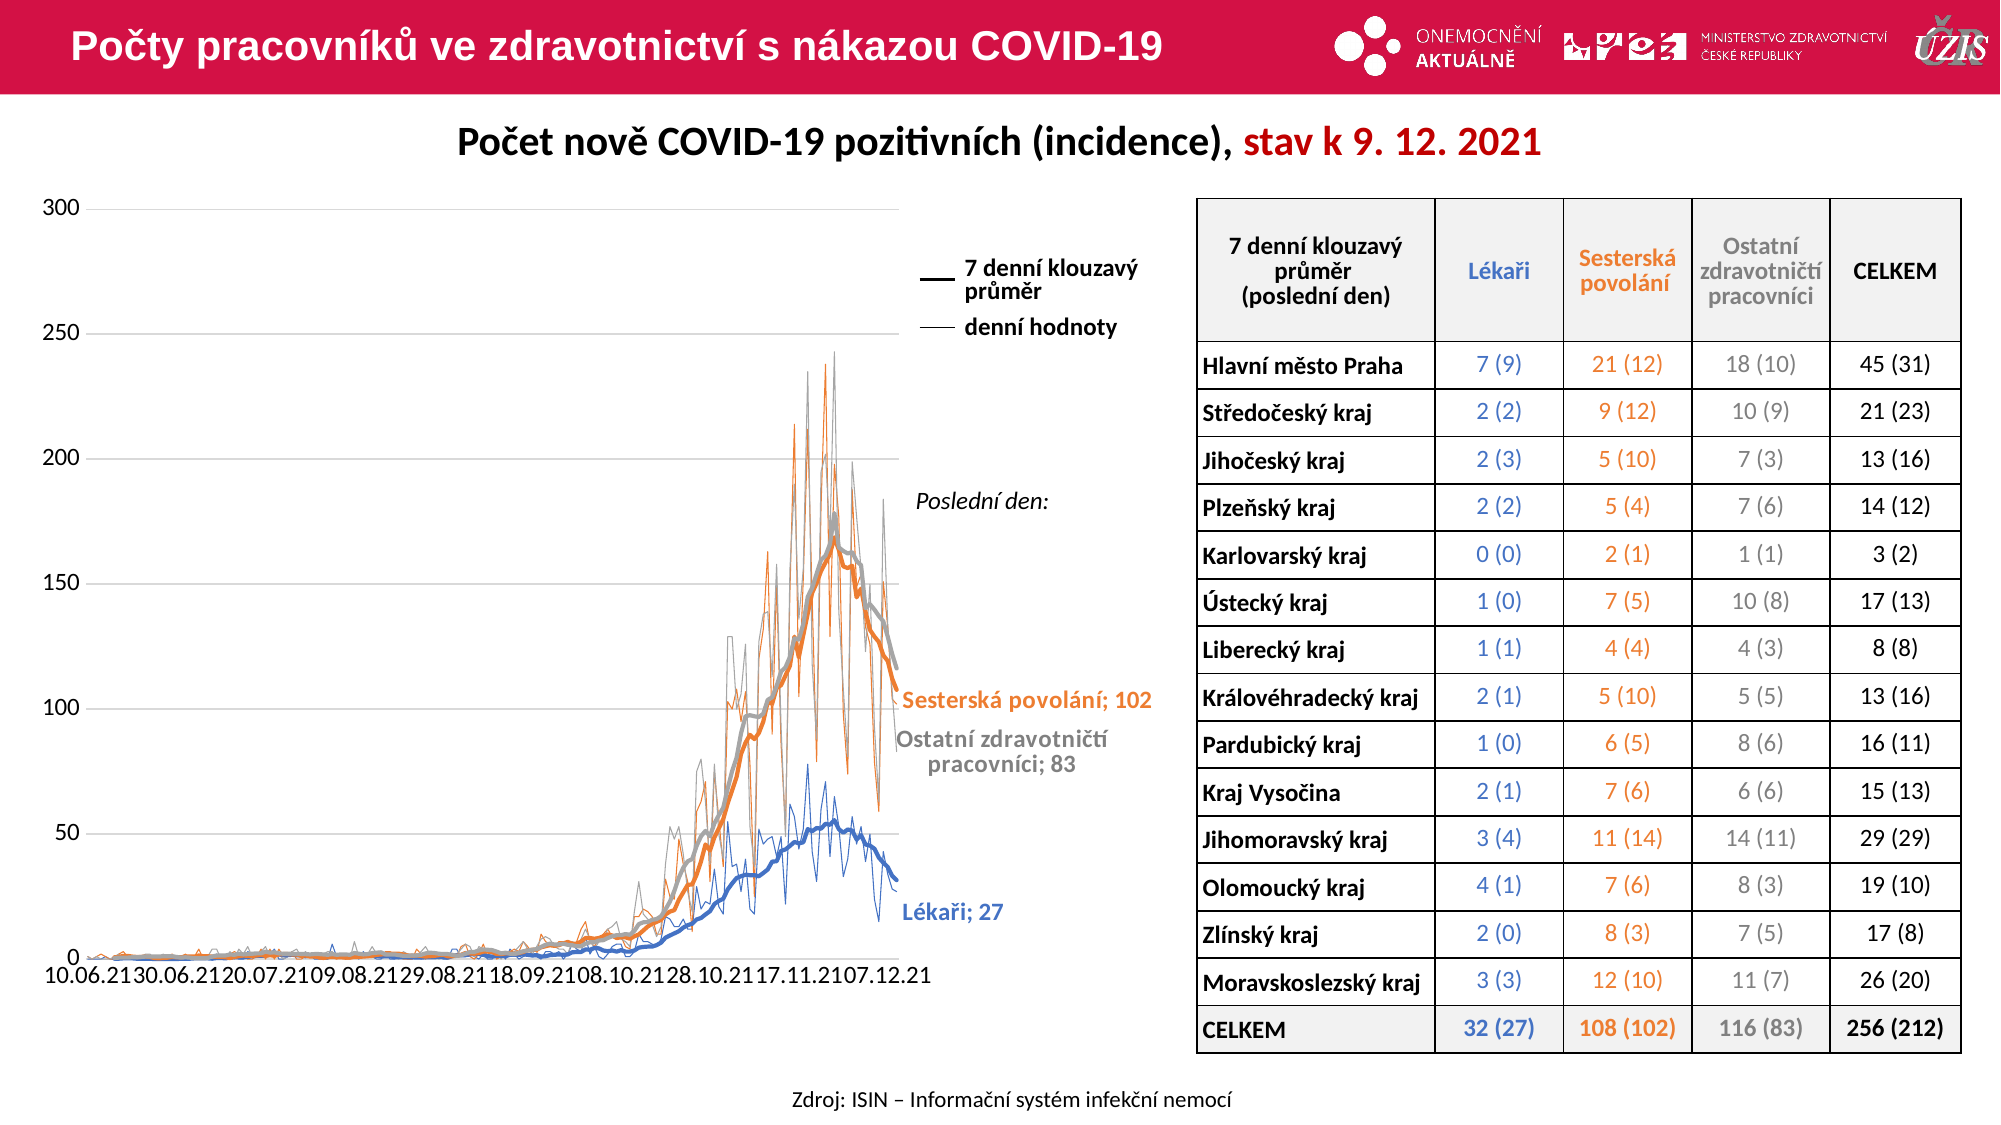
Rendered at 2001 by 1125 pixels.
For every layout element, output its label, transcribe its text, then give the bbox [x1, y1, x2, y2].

table_cell 7 (5) [1564, 580, 1691, 625]
table_cell 5 (4) [1564, 485, 1691, 530]
table_cell 7 (3) [1693, 437, 1829, 483]
table_cell 2 (1) [1436, 769, 1563, 815]
table_cell 12 (10) [1564, 959, 1691, 1005]
table_cell Karlovarský kraj [1198, 532, 1434, 578]
table_cell 4 (1) [1436, 864, 1563, 910]
table_cell 17 (8) [1831, 912, 1960, 957]
table_cell 5 (10) [1564, 437, 1691, 483]
table_cell 11 (7) [1693, 959, 1829, 1005]
table_cell Pardubický kraj [1198, 722, 1434, 767]
table_cell Liberecký kraj [1198, 627, 1434, 673]
table_cell 32 (27) [1436, 1006, 1563, 1052]
table_cell 11 (14) [1564, 817, 1691, 862]
table_cell 9 (12) [1564, 390, 1691, 436]
table_cell Středočeský kraj [1198, 390, 1434, 436]
table_cell 2 (0) [1436, 912, 1563, 957]
table_cell Kraj Vysočina [1198, 769, 1434, 815]
table_cell 3 (4) [1436, 817, 1563, 862]
table_cell 5 (5) [1693, 674, 1829, 720]
table_cell 2 (1) [1436, 674, 1563, 720]
table_cell 116 (83) [1693, 1006, 1829, 1052]
picture [1915, 15, 1989, 66]
table_cell 17 (13) [1831, 580, 1960, 625]
text_box Zdroj: ISIN – Informační systém infekční nemocí [490, 1077, 1535, 1120]
table_cell 8 (3) [1693, 864, 1829, 910]
table_cell 8 (8) [1831, 627, 1960, 673]
table_cell 4 (3) [1693, 627, 1829, 673]
table_cell 10 (9) [1693, 390, 1829, 436]
table_cell Zlínský kraj [1198, 912, 1434, 957]
table_cell 108 (102) [1564, 1006, 1691, 1052]
table_cell 7 (6) [1564, 769, 1691, 815]
table_cell 1 (1) [1436, 627, 1563, 673]
table_cell 5 (10) [1564, 674, 1691, 720]
table_cell 15 (13) [1831, 769, 1960, 815]
table_cell 29 (29) [1831, 817, 1960, 862]
table_header Lékaři [1436, 199, 1563, 341]
table_cell 8 (3) [1564, 912, 1691, 957]
table_cell 1 (0) [1436, 580, 1563, 625]
table_cell 2 (2) [1436, 485, 1563, 530]
table_cell 19 (10) [1831, 864, 1960, 910]
chart [23, 183, 1197, 1078]
table_cell 14 (12) [1831, 485, 1960, 530]
table_cell 2 (1) [1564, 532, 1691, 578]
table_cell Olomoucký kraj [1198, 864, 1434, 910]
table_cell Královéhradecký kraj [1198, 674, 1434, 720]
picture [1346, 16, 1542, 76]
table_cell 6 (6) [1693, 769, 1829, 815]
table_header 7 denní klouzavý průměr (poslední den) [1198, 199, 1434, 341]
table_cell 0 (0) [1436, 532, 1563, 578]
title Počty pracovníků ve zdravotnictví s nákazou COVID-19 [55, 0, 1346, 95]
table_cell 4 (4) [1564, 627, 1691, 673]
table_cell 14 (11) [1693, 817, 1829, 862]
table_cell 18 (10) [1693, 342, 1829, 388]
table_cell 2 (3) [1436, 437, 1563, 483]
table_cell Moravskoslezský kraj [1198, 959, 1434, 1005]
table_cell 256 (212) [1831, 1006, 1960, 1052]
table_cell 1 (1) [1693, 532, 1829, 578]
table_header CELKEM [1831, 199, 1960, 341]
table_cell 16 (11) [1831, 722, 1960, 767]
table_cell 10 (8) [1693, 580, 1829, 625]
table_cell Hlavní město Praha [1198, 342, 1434, 388]
table_cell 21 (12) [1564, 342, 1691, 388]
table_cell 13 (16) [1831, 437, 1960, 483]
table_cell Ústecký kraj [1198, 580, 1434, 625]
table_cell 21 (23) [1831, 390, 1960, 436]
table_cell Plzeňský kraj [1198, 485, 1434, 530]
table_cell 7 (6) [1564, 864, 1691, 910]
table_cell 2 (2) [1436, 390, 1563, 436]
picture [1563, 31, 1888, 60]
table_cell 7 (5) [1693, 912, 1829, 957]
table_cell 26 (20) [1831, 959, 1960, 1005]
table_cell 1 (0) [1436, 722, 1563, 767]
table_header Ostatní zdravotničtí pracovníci [1693, 199, 1829, 341]
text_box Počet nově COVID-19 pozitivních (incidence), stav k 9. 12. 2021 [100, 106, 1900, 171]
table_cell 45 (31) [1831, 342, 1960, 388]
table_cell CELKEM [1198, 1006, 1434, 1052]
table_cell 8 (6) [1693, 722, 1829, 767]
table_cell 13 (16) [1831, 674, 1960, 720]
table_cell 7 (9) [1436, 342, 1563, 388]
table_header Sesterská povolání [1564, 199, 1691, 341]
table_cell 3 (2) [1831, 532, 1960, 578]
table_cell 7 (6) [1693, 485, 1829, 530]
table_cell 3 (3) [1436, 959, 1563, 1005]
table_cell 6 (5) [1564, 722, 1691, 767]
table_cell Jihomoravský kraj [1198, 817, 1434, 862]
table_cell Jihočeský kraj [1198, 437, 1434, 483]
